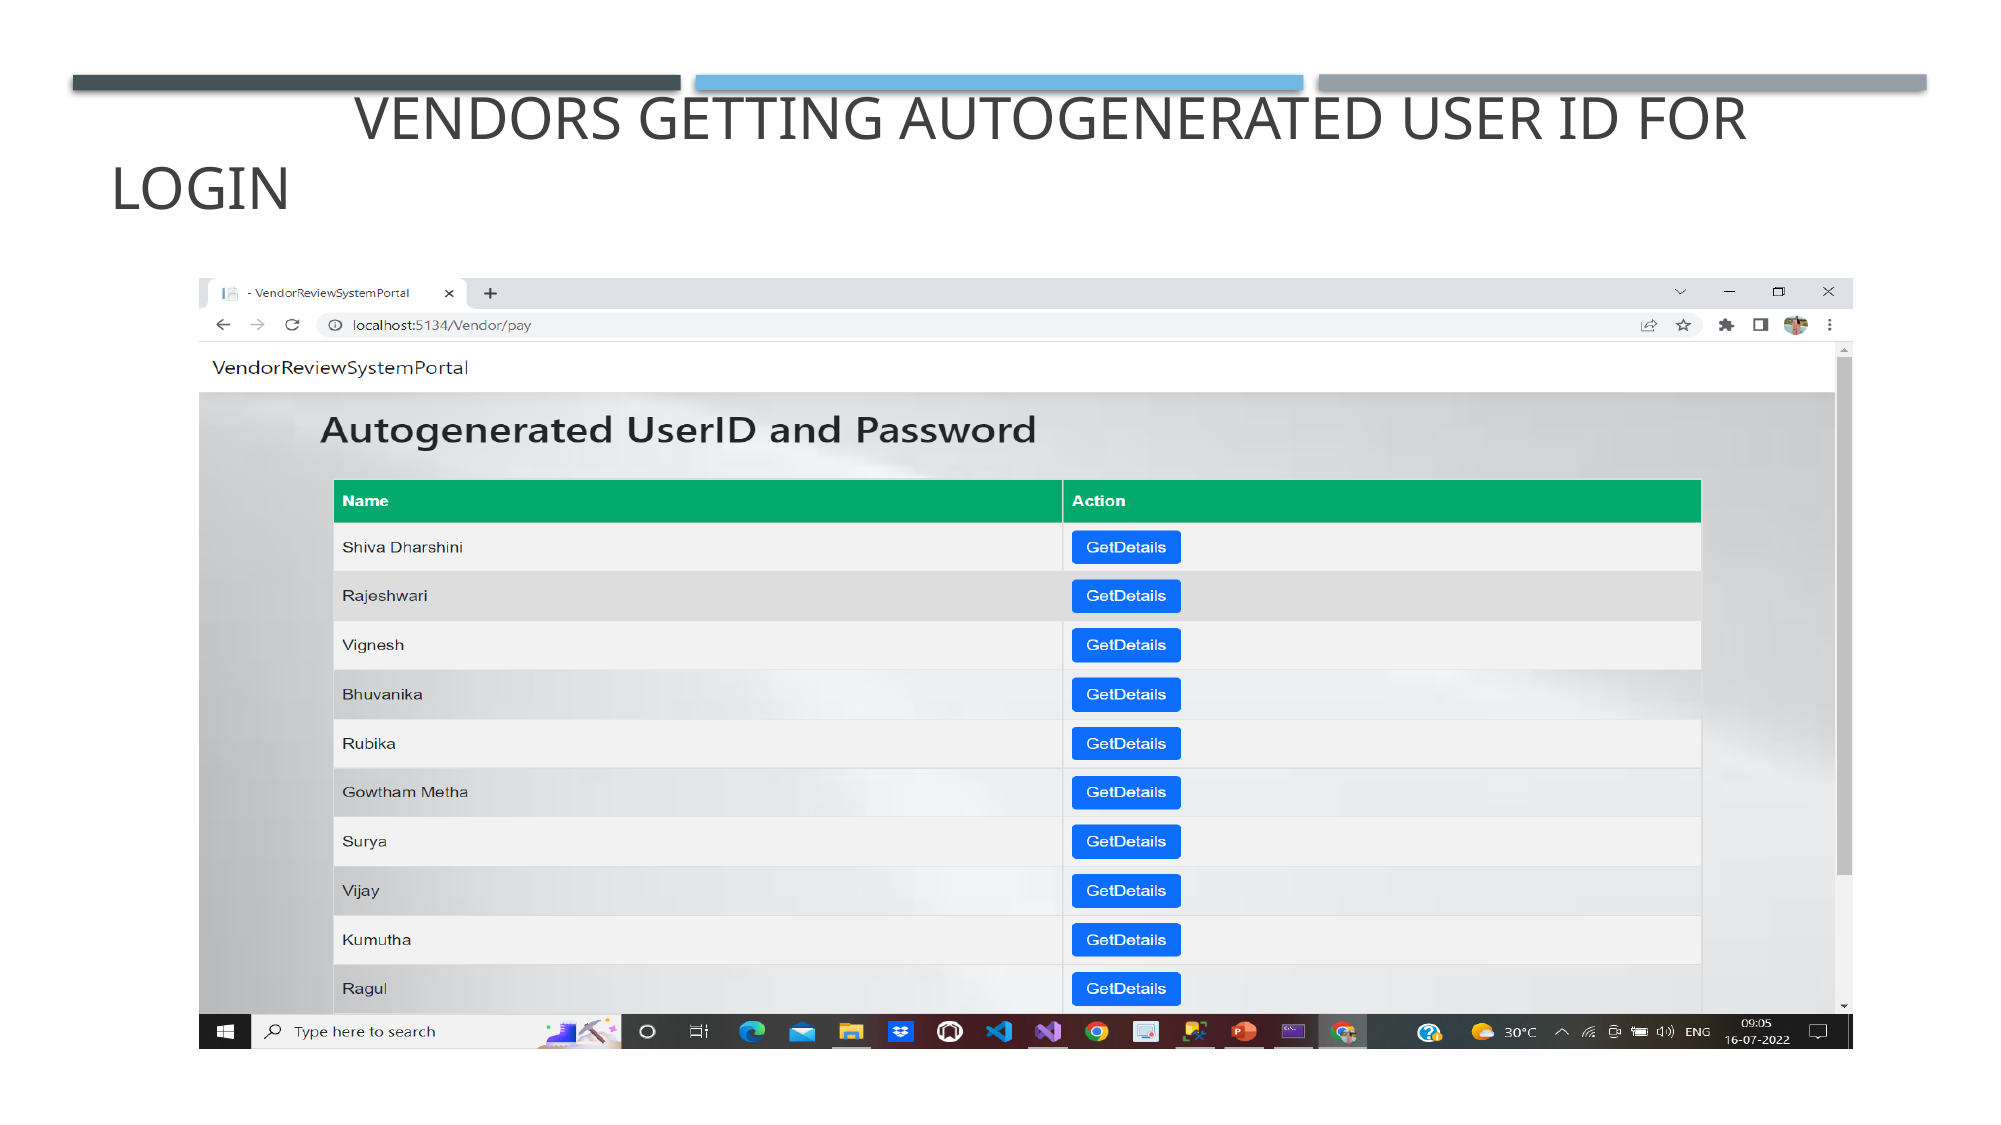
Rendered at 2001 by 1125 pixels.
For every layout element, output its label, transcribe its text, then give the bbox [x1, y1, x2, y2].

title Vendors getting Autogenerated User ID for LOgin [95, 115, 1905, 229]
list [198, 277, 1853, 1049]
